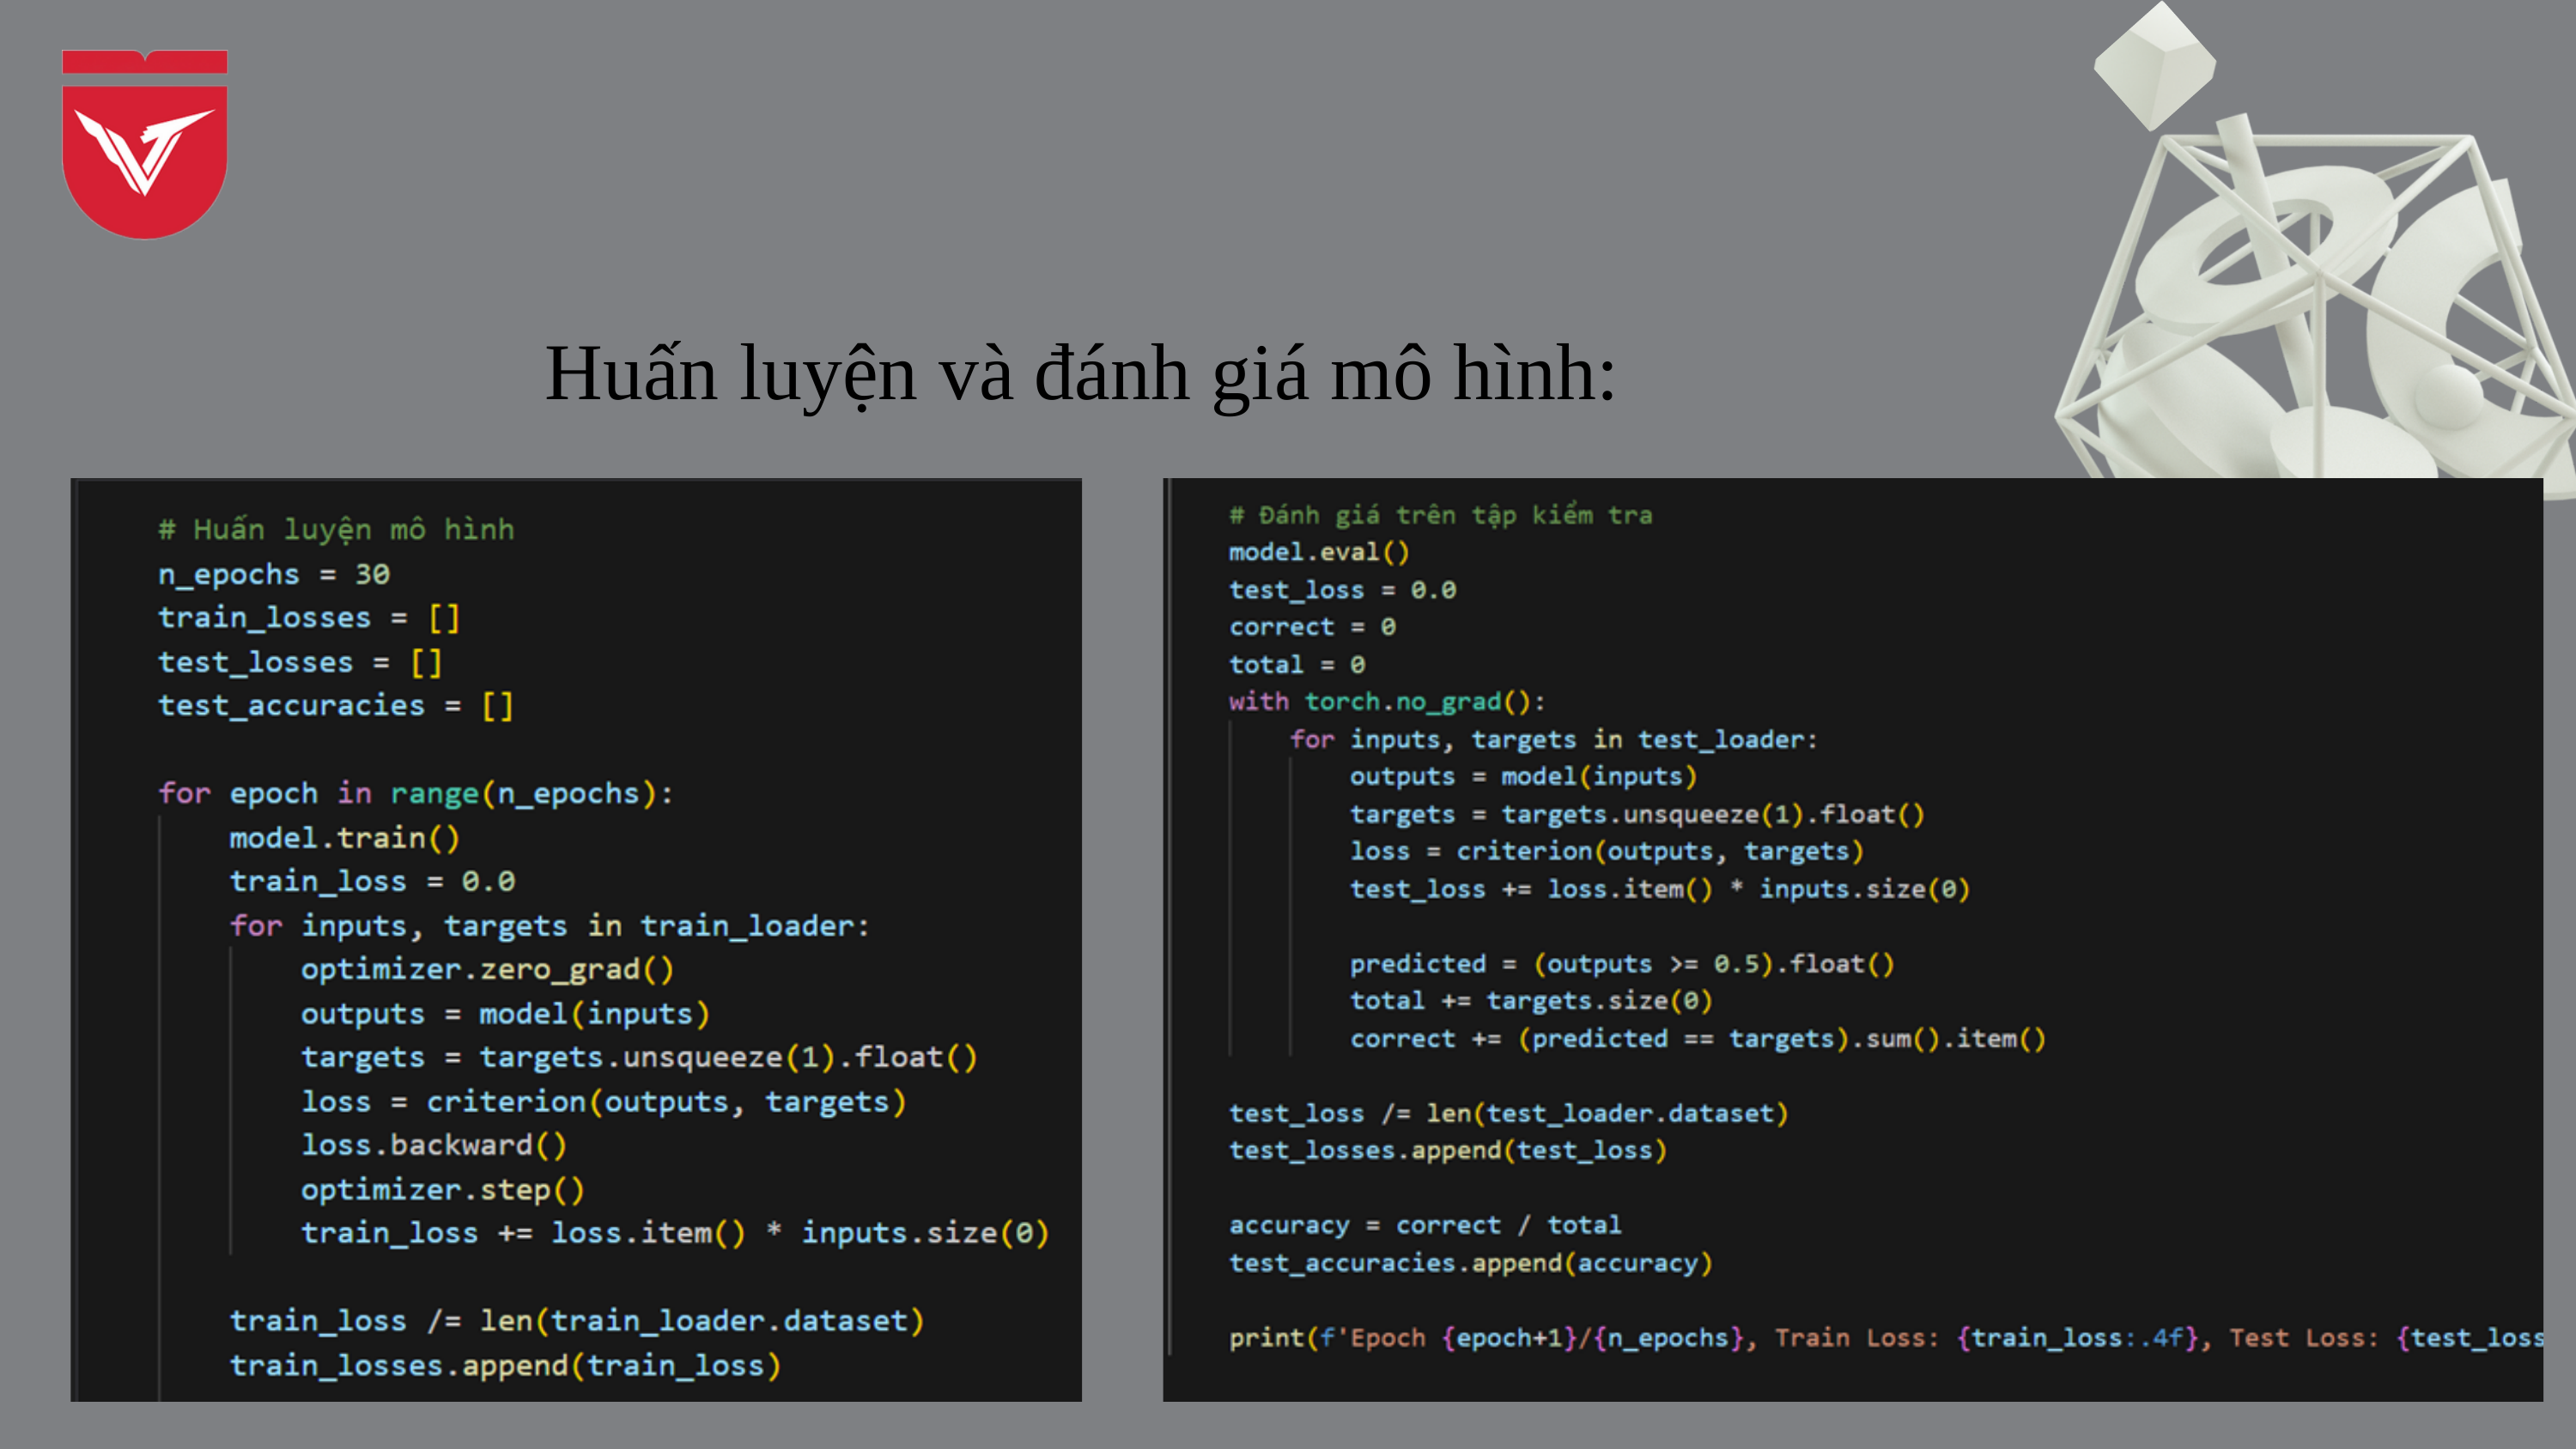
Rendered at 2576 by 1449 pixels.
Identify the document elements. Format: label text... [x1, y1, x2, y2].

text_box [62, 50, 228, 240]
text_box [2053, 112, 2576, 642]
text_box [1163, 478, 2544, 1402]
text_box [70, 478, 1083, 1402]
text_box Huấn luyện và đánh giá mô hình: [110, 327, 2054, 505]
text_box [2089, 0, 2224, 133]
